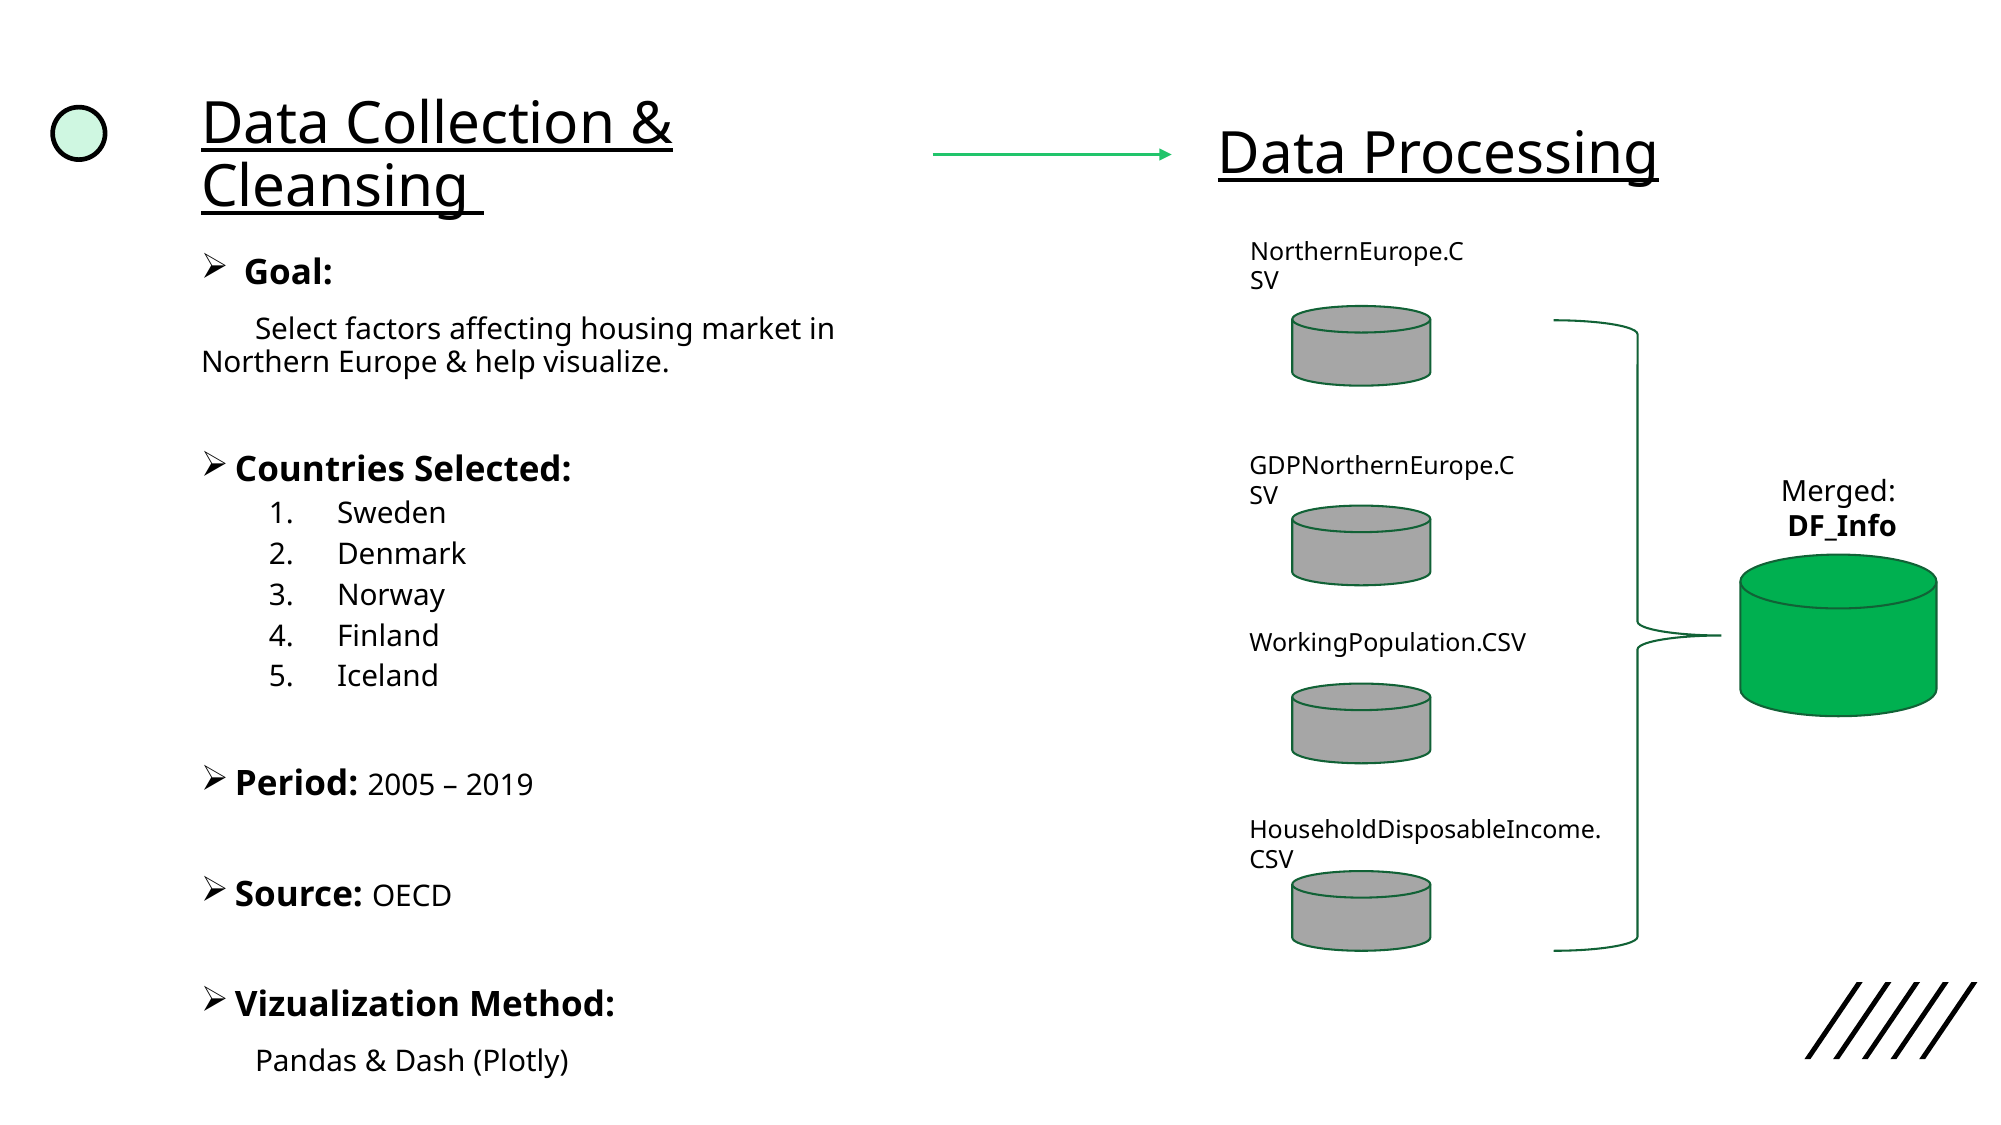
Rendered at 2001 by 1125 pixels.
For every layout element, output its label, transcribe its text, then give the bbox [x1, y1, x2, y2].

list Goal: Select factors affecting housing market in Northern Europe & help visualize. Countries Selected: Sweden Denmark Norway Finland Iceland Period: 2005 – 2019 Source: OECD Vizualization Method: Pandas & Dash (Plotly) [185, 246, 872, 1096]
text_box Data Processing [932, 62, 1945, 247]
title Data Collection & Cleansing [185, 64, 966, 249]
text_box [1234, 227, 1945, 951]
